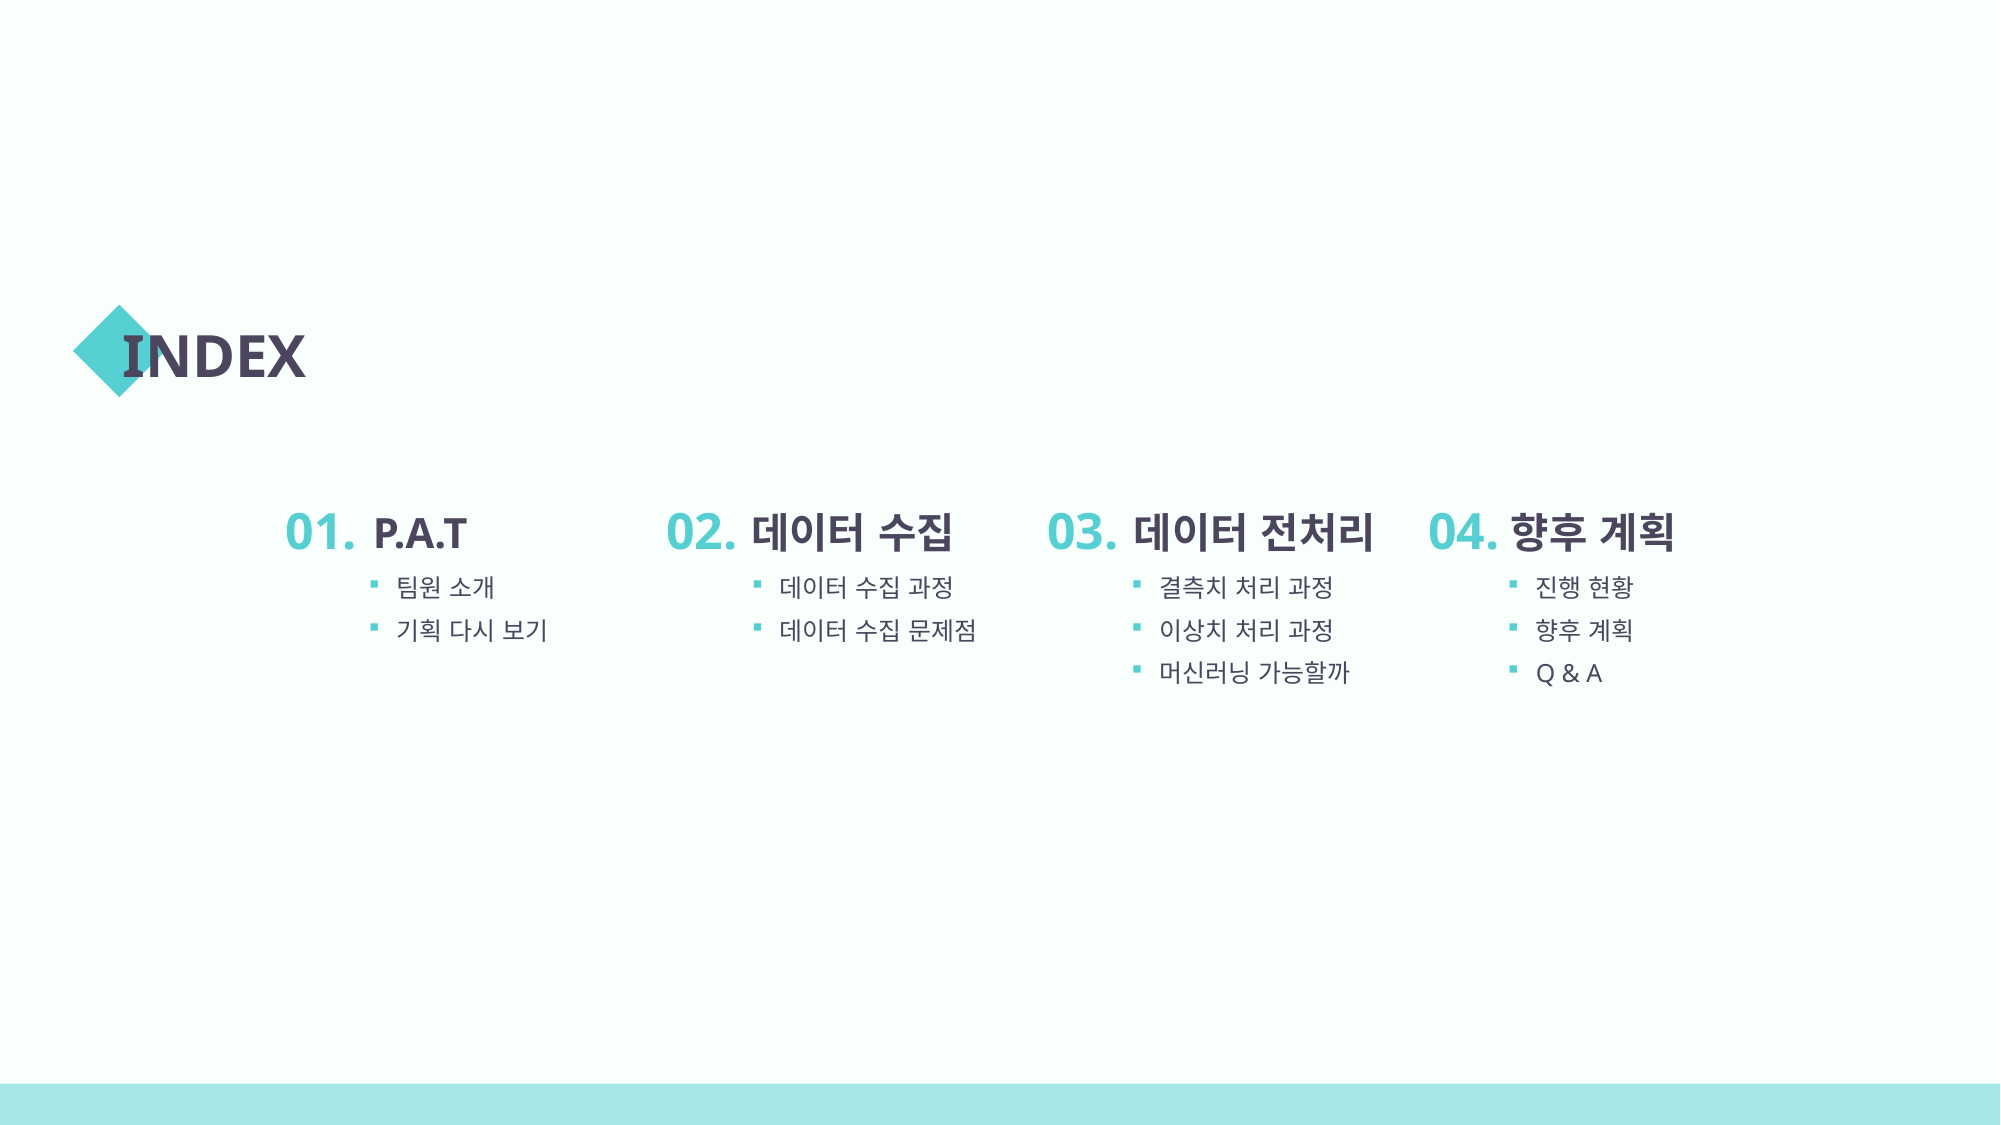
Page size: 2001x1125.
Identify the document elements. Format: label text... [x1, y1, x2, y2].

text_box 향후 계획 [1495, 499, 1692, 565]
text_box 데이터 전처리 [1118, 499, 1392, 565]
text_box 진행 현황 향후 계획 Q & A [1492, 565, 1651, 696]
text_box 팀원 소개 기획 다시 보기 [353, 565, 565, 653]
text_box [71, 315, 107, 387]
text_box 데이터 수집 과정 데이터 수집 문제점 [736, 565, 994, 653]
text_box 결측치 처리 과정 이상치 처리 과정 머신러닝 가능할까 [1116, 565, 1366, 696]
text_box 03. [1032, 492, 1134, 568]
text_box P.A.T [347, 499, 483, 565]
text_box INDEX [107, 311, 322, 397]
text_box 02. [651, 492, 754, 568]
text_box 데이터 수집 [736, 499, 971, 565]
text_box 01. [270, 492, 373, 568]
text_box [111, 303, 128, 311]
text_box 04. [1413, 492, 1515, 568]
